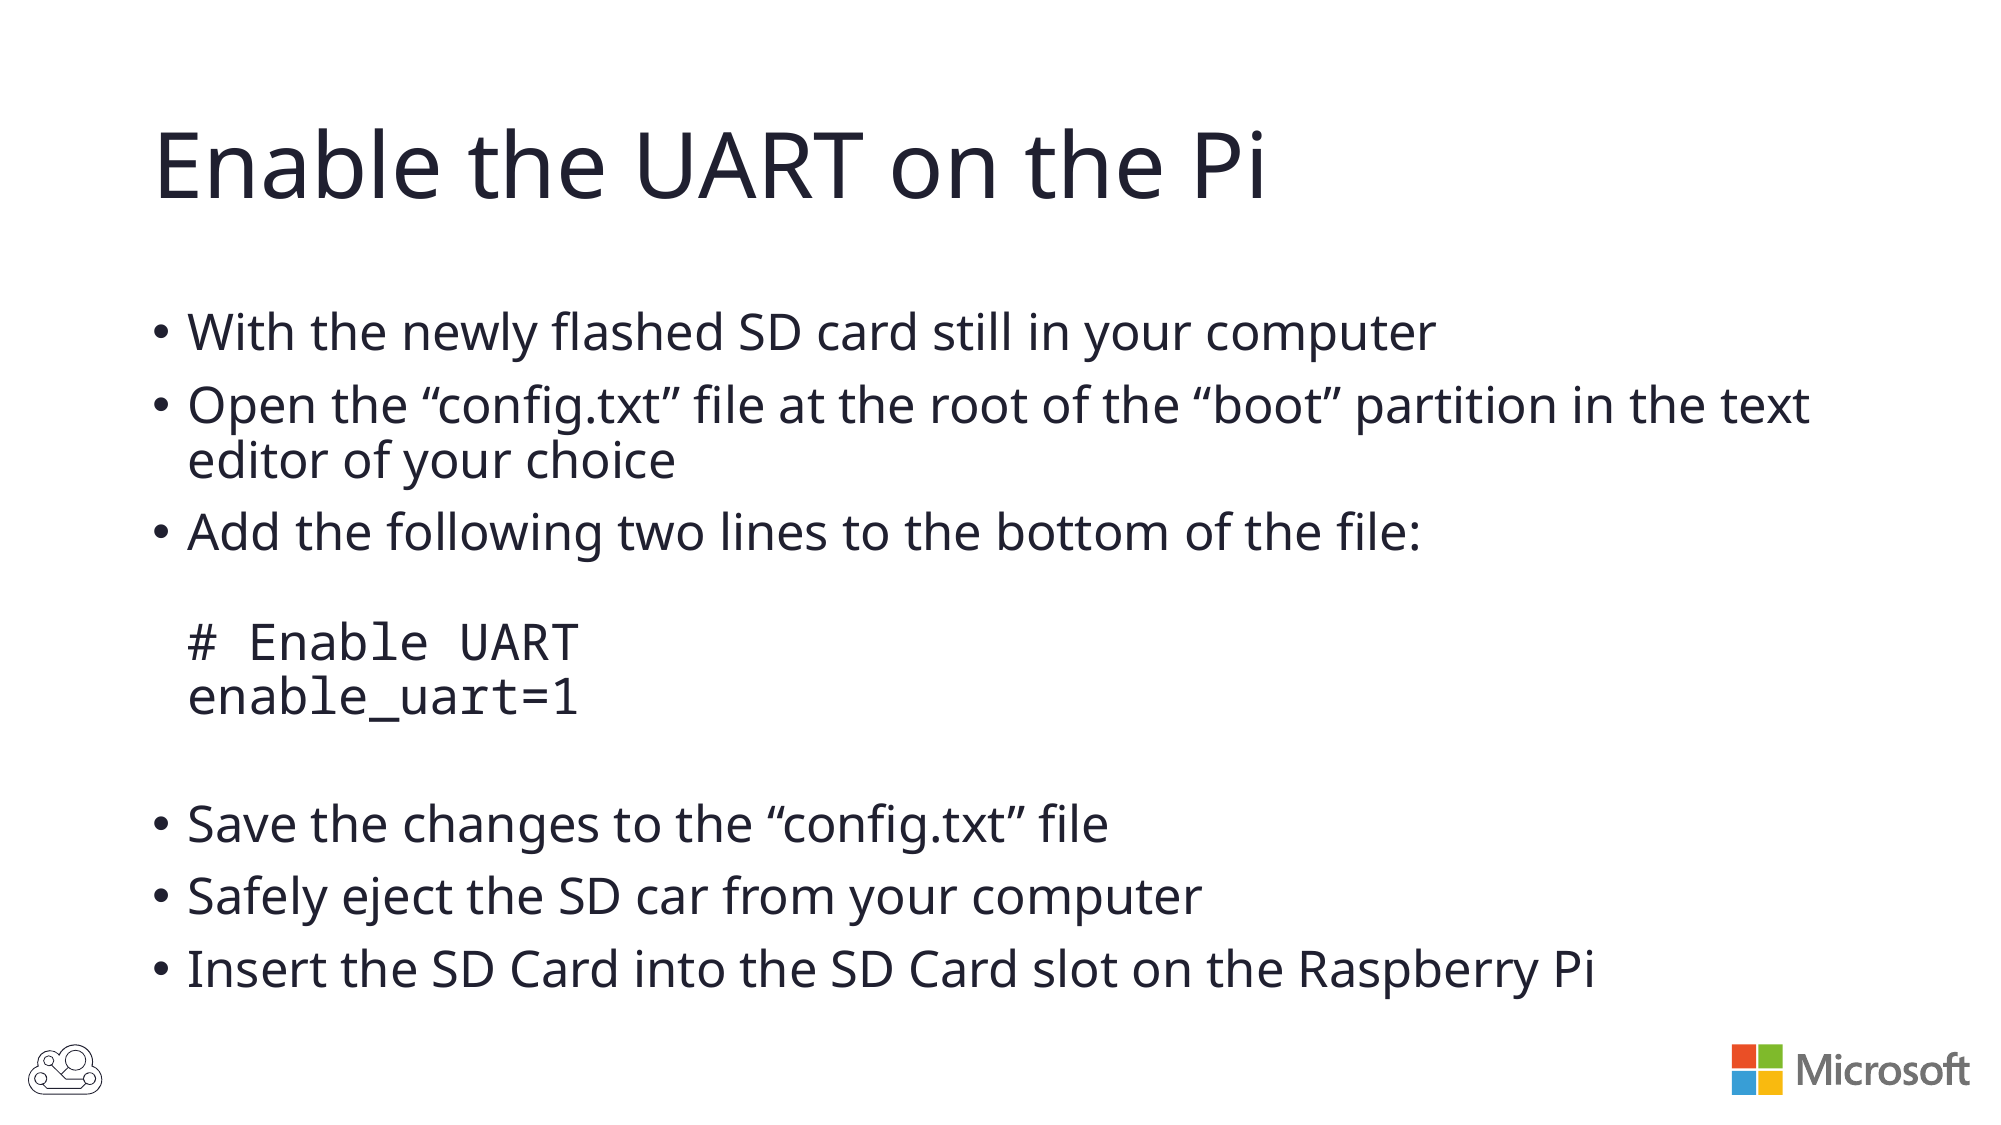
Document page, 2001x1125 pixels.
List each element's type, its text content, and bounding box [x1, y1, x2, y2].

title Enable the UART on the Pi [137, 59, 1863, 278]
list With the newly flashed SD card still in your computer Open the “config.txt” file at the root of the “boot” partition in the text editor of your choice Add the following two lines to the bottom of the file: # Enable UART enable_uart=1 Save the changes to the “config.txt” file Safely eject the SD car from your computer Insert the SD Card into the SD Card slot on the Raspberry Pi [137, 299, 1863, 1014]
